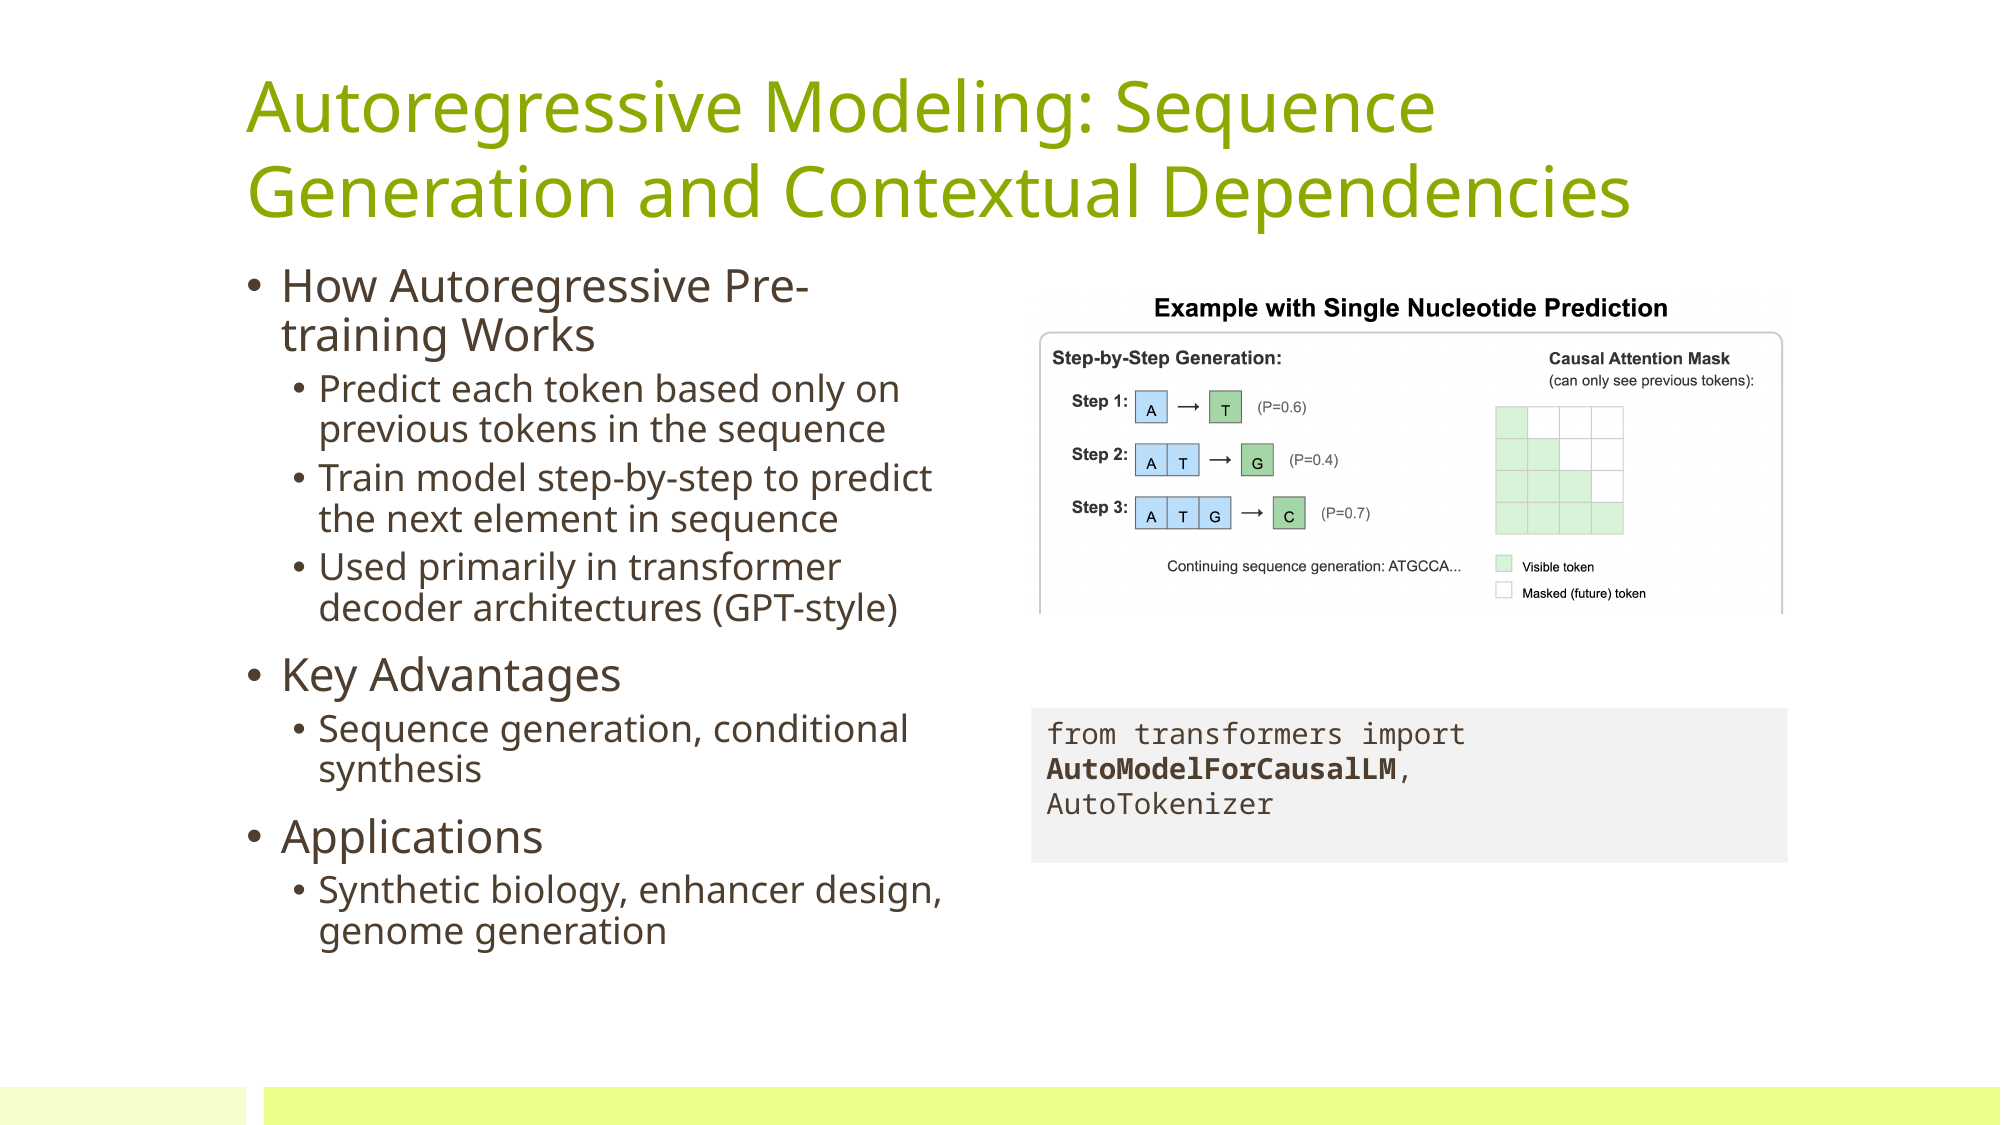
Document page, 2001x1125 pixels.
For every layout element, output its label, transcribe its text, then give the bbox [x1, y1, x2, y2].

list How Autoregressive Pre-training Works Predict each token based only on previous tokens in the sequence Train model step-by-step to predict the next element in sequence Used primarily in transformer decoder architectures (GPT-style) Key Advantages Sequence generation, conditional synthesis Applications Synthetic biology, enhancer design, genome generation [231, 255, 988, 1014]
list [1031, 293, 1788, 615]
text_box from transformers import AutoModelForCausalLM, AutoTokenizer [1031, 708, 1788, 863]
title Autoregressive Modeling: Sequence Generation and Contextual Dependencies [231, 45, 1769, 240]
